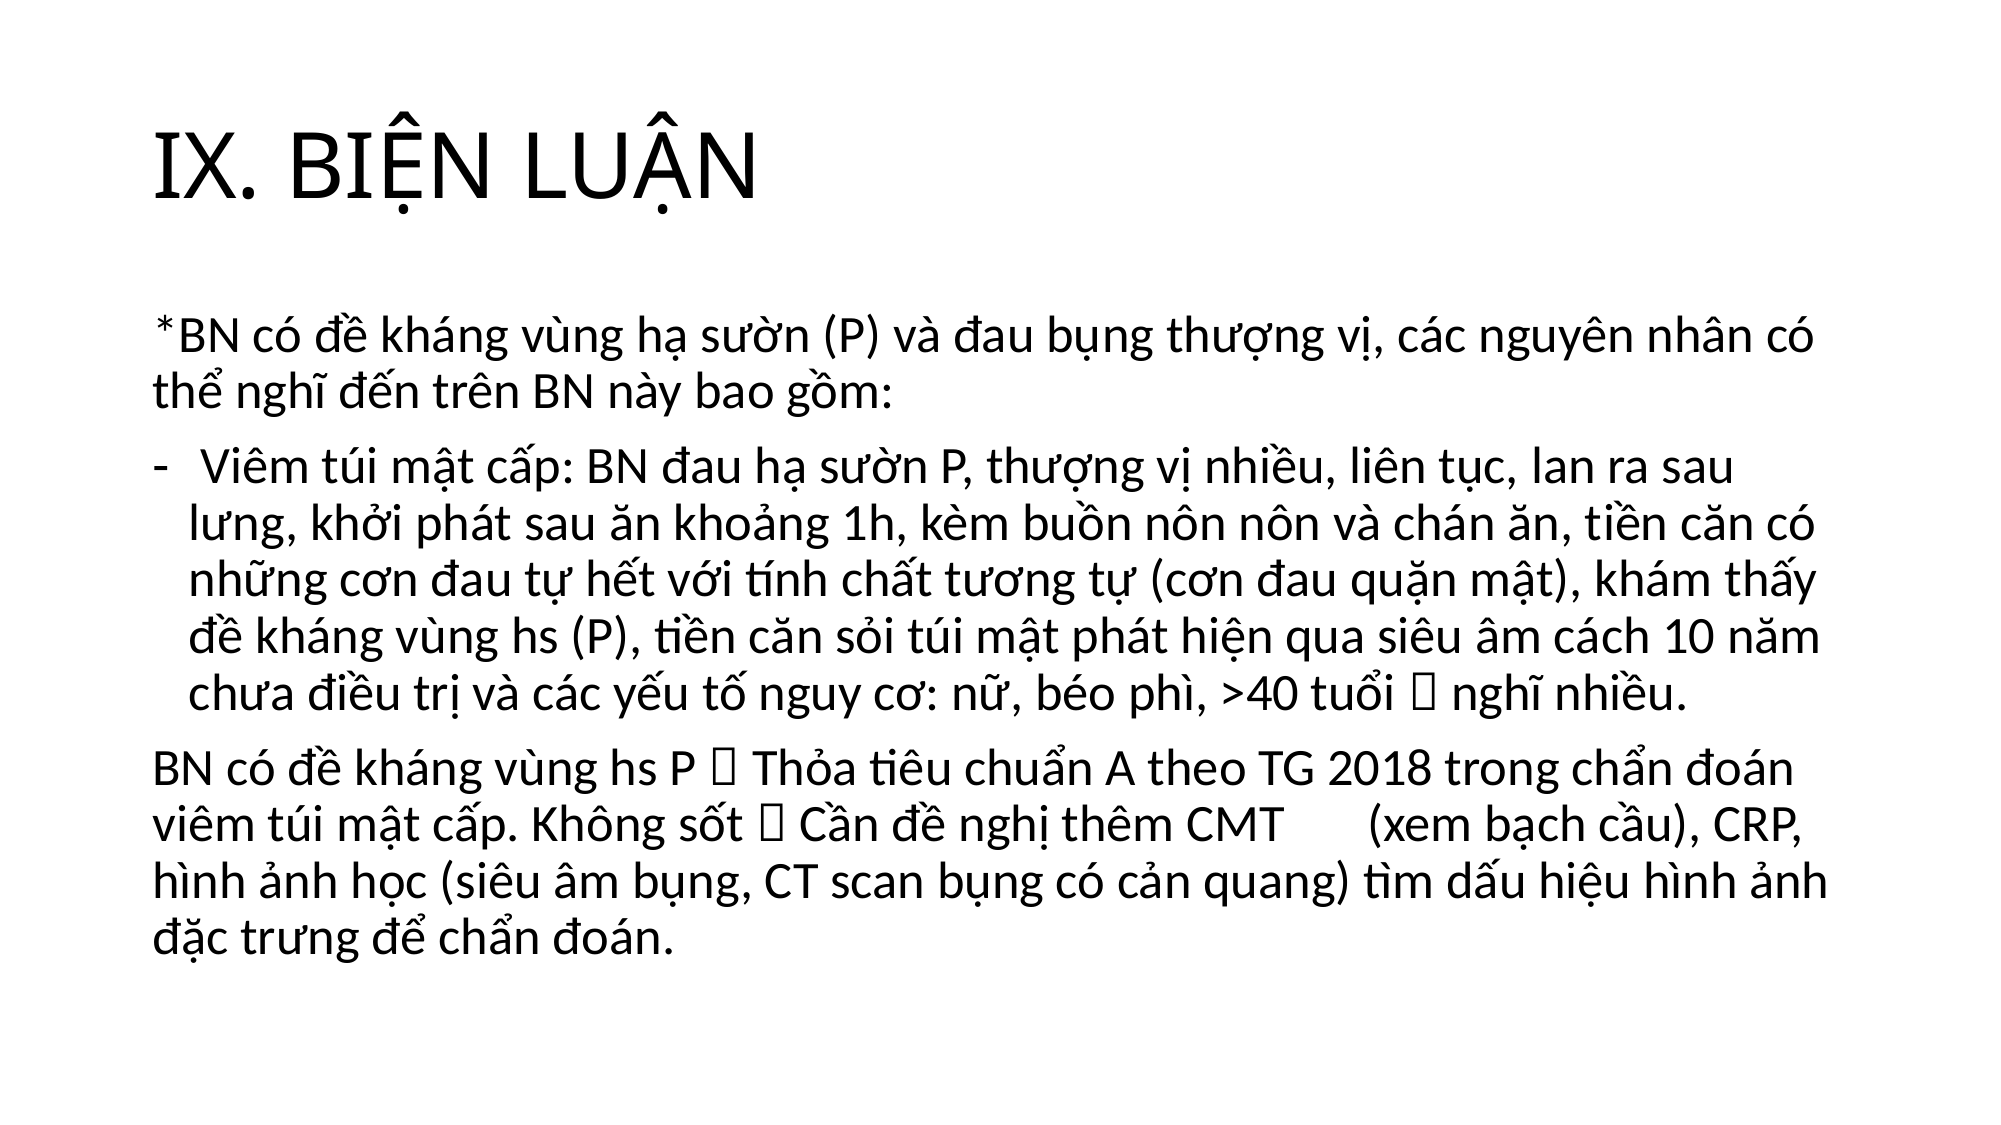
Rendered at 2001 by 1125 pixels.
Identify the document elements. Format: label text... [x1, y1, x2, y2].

title IX. BIỆN LUẬN [137, 59, 1863, 278]
list *BN có đề kháng vùng hạ sườn (P) và đau bụng thượng vị, các nguyên nhân có thể nghĩ đến trên BN này bao gồm: Viêm túi mật cấp: BN đau hạ sườn P, thượng vị nhiều, liên tục, lan ra sau lưng, khởi phát sau ăn khoảng 1h, kèm buồn nôn nôn và chán ăn, tiền căn có những cơn đau tự hết với tính chất tương tự (cơn đau quặn mật), khám thấy đề kháng vùng hs (P), tiền căn sỏi túi mật phát hiện qua siêu âm cách 10 năm chưa điều trị và các yếu tố nguy cơ: nữ, béo phì, >40 tuổi  nghĩ nhiều. BN có đề kháng vùng hs P  Thỏa tiêu chuẩn A theo TG 2018 trong chẩn đoán viêm túi mật cấp. Không sốt  Cần đề nghị thêm CMT (xem bạch cầu), CRP, hình ảnh học (siêu âm bụng, CT scan bụng có cản quang) tìm dấu hiệu hình ảnh đặc trưng để chẩn đoán. [137, 299, 1863, 1014]
